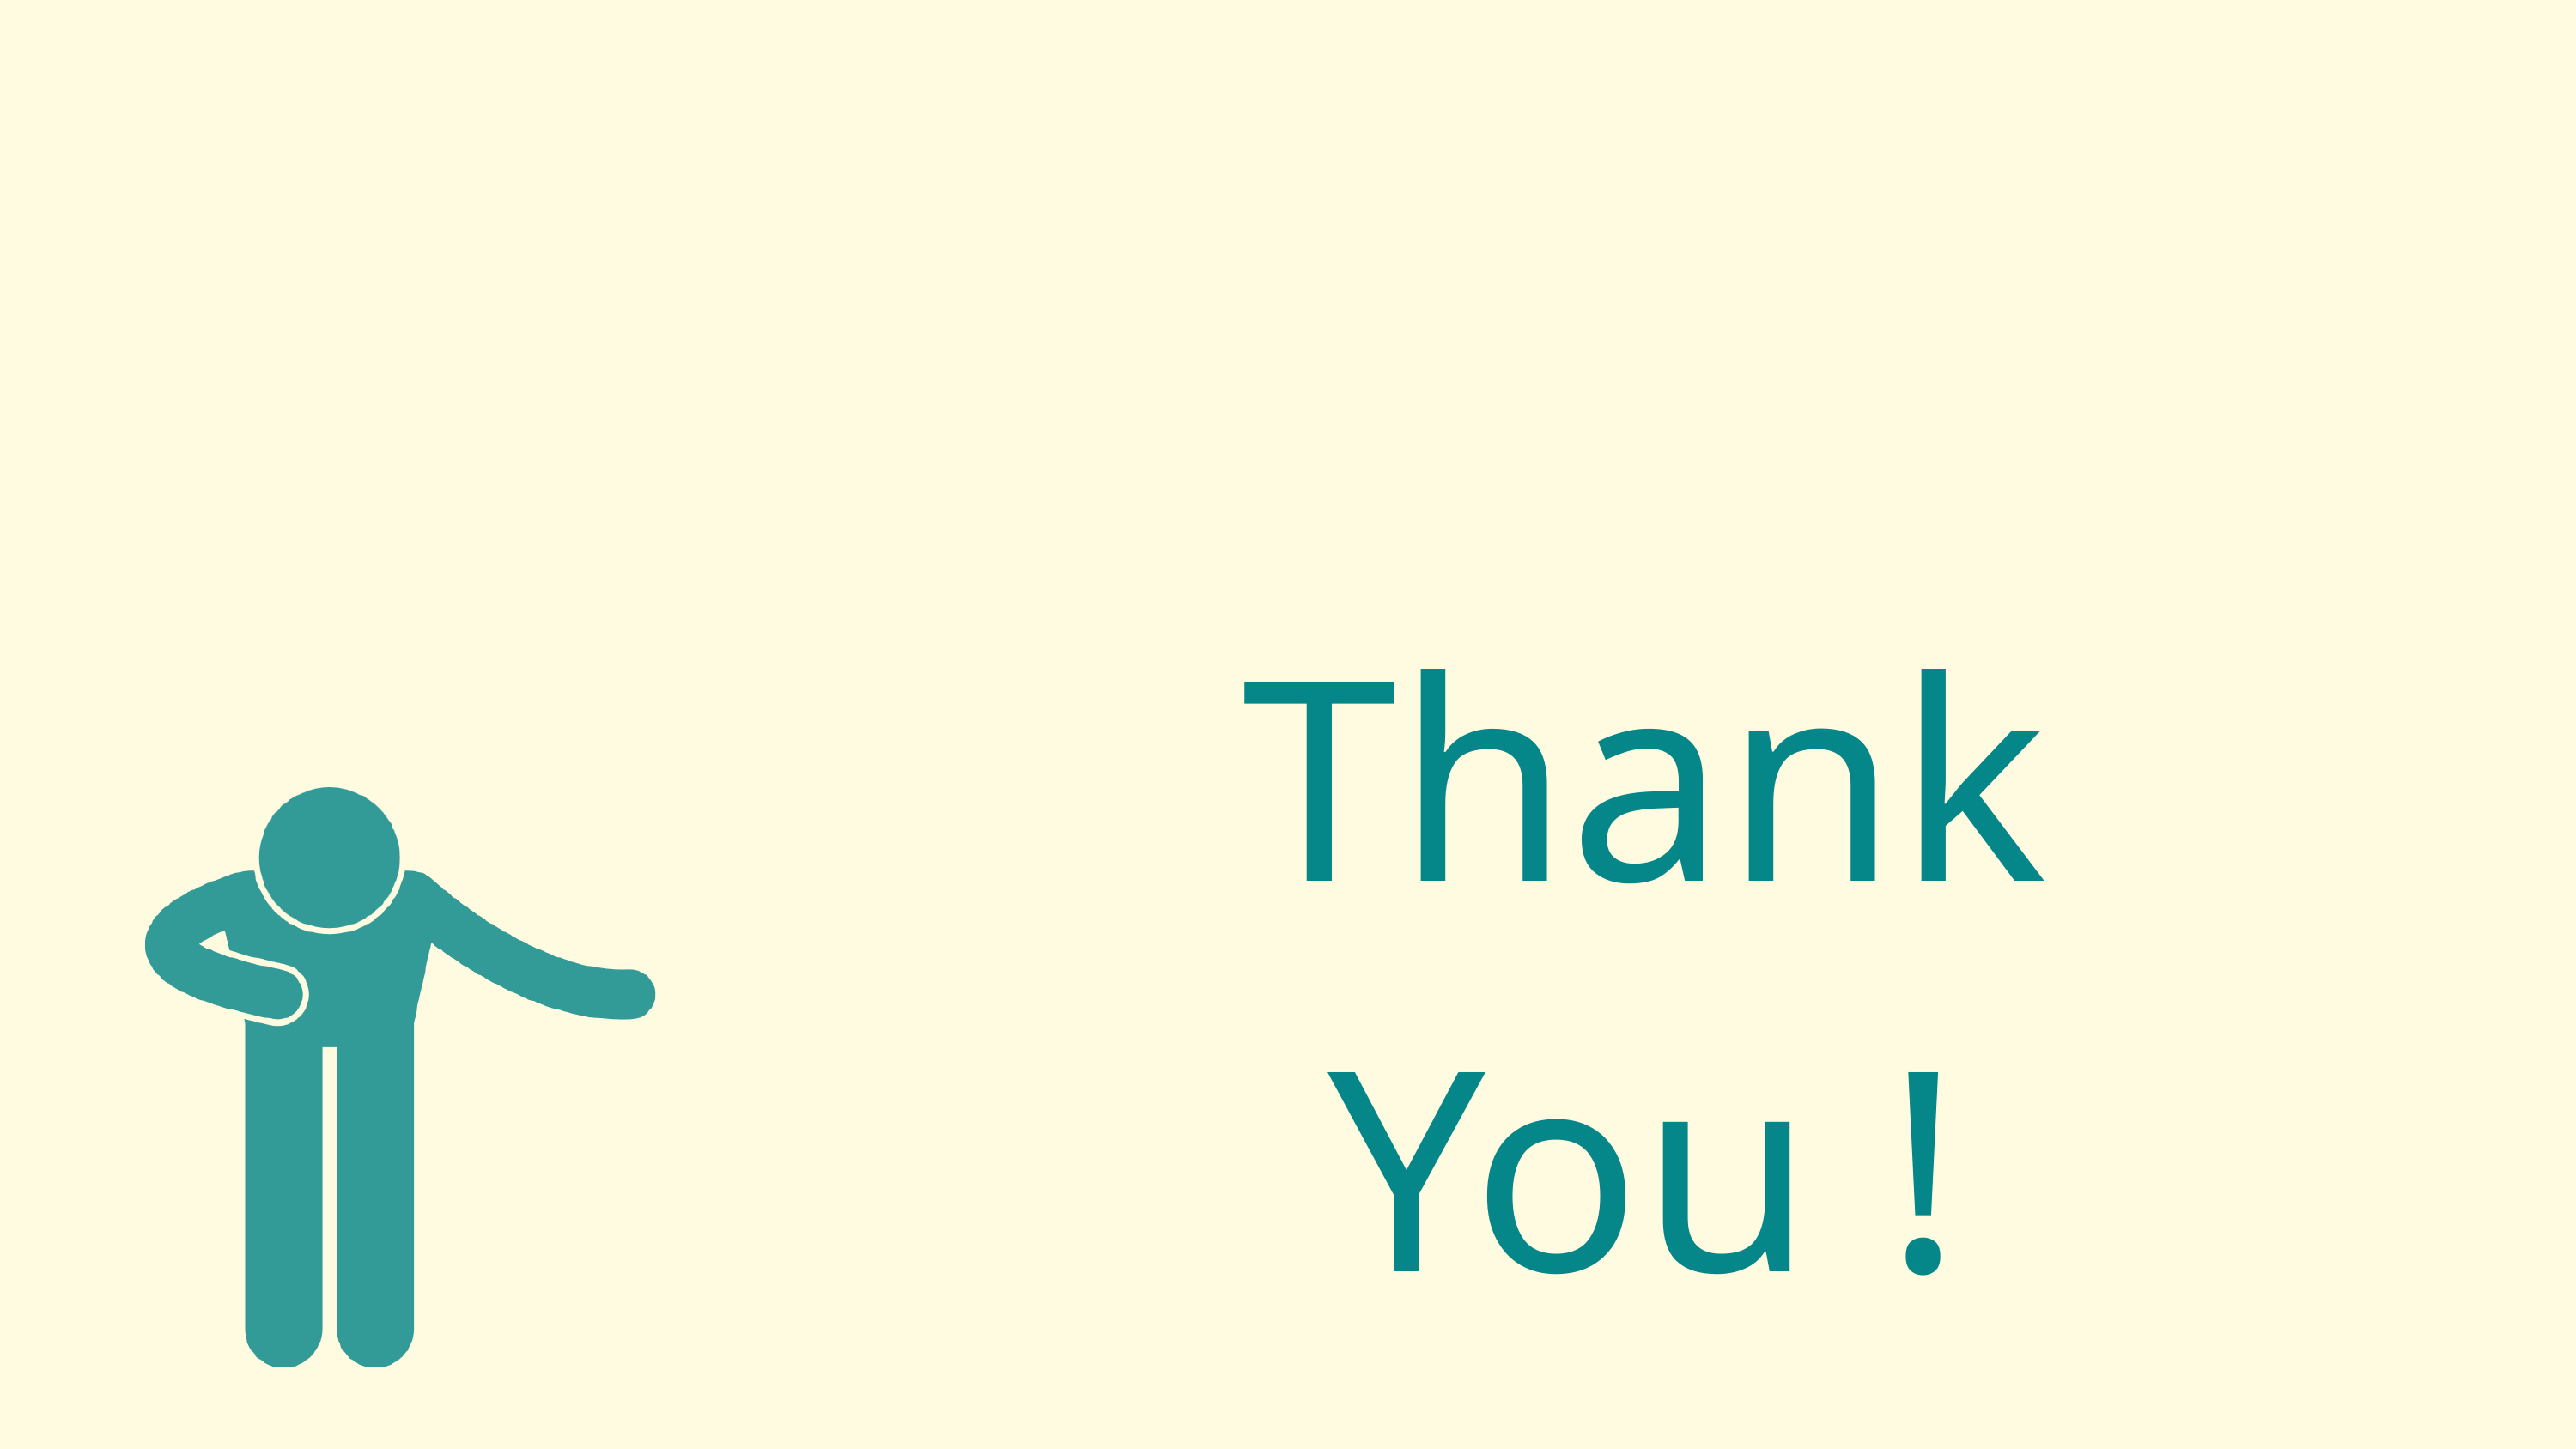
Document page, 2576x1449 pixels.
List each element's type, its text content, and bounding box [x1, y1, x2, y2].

text_box [144, 787, 656, 1367]
text_box Thank You ! [902, 546, 2388, 1328]
